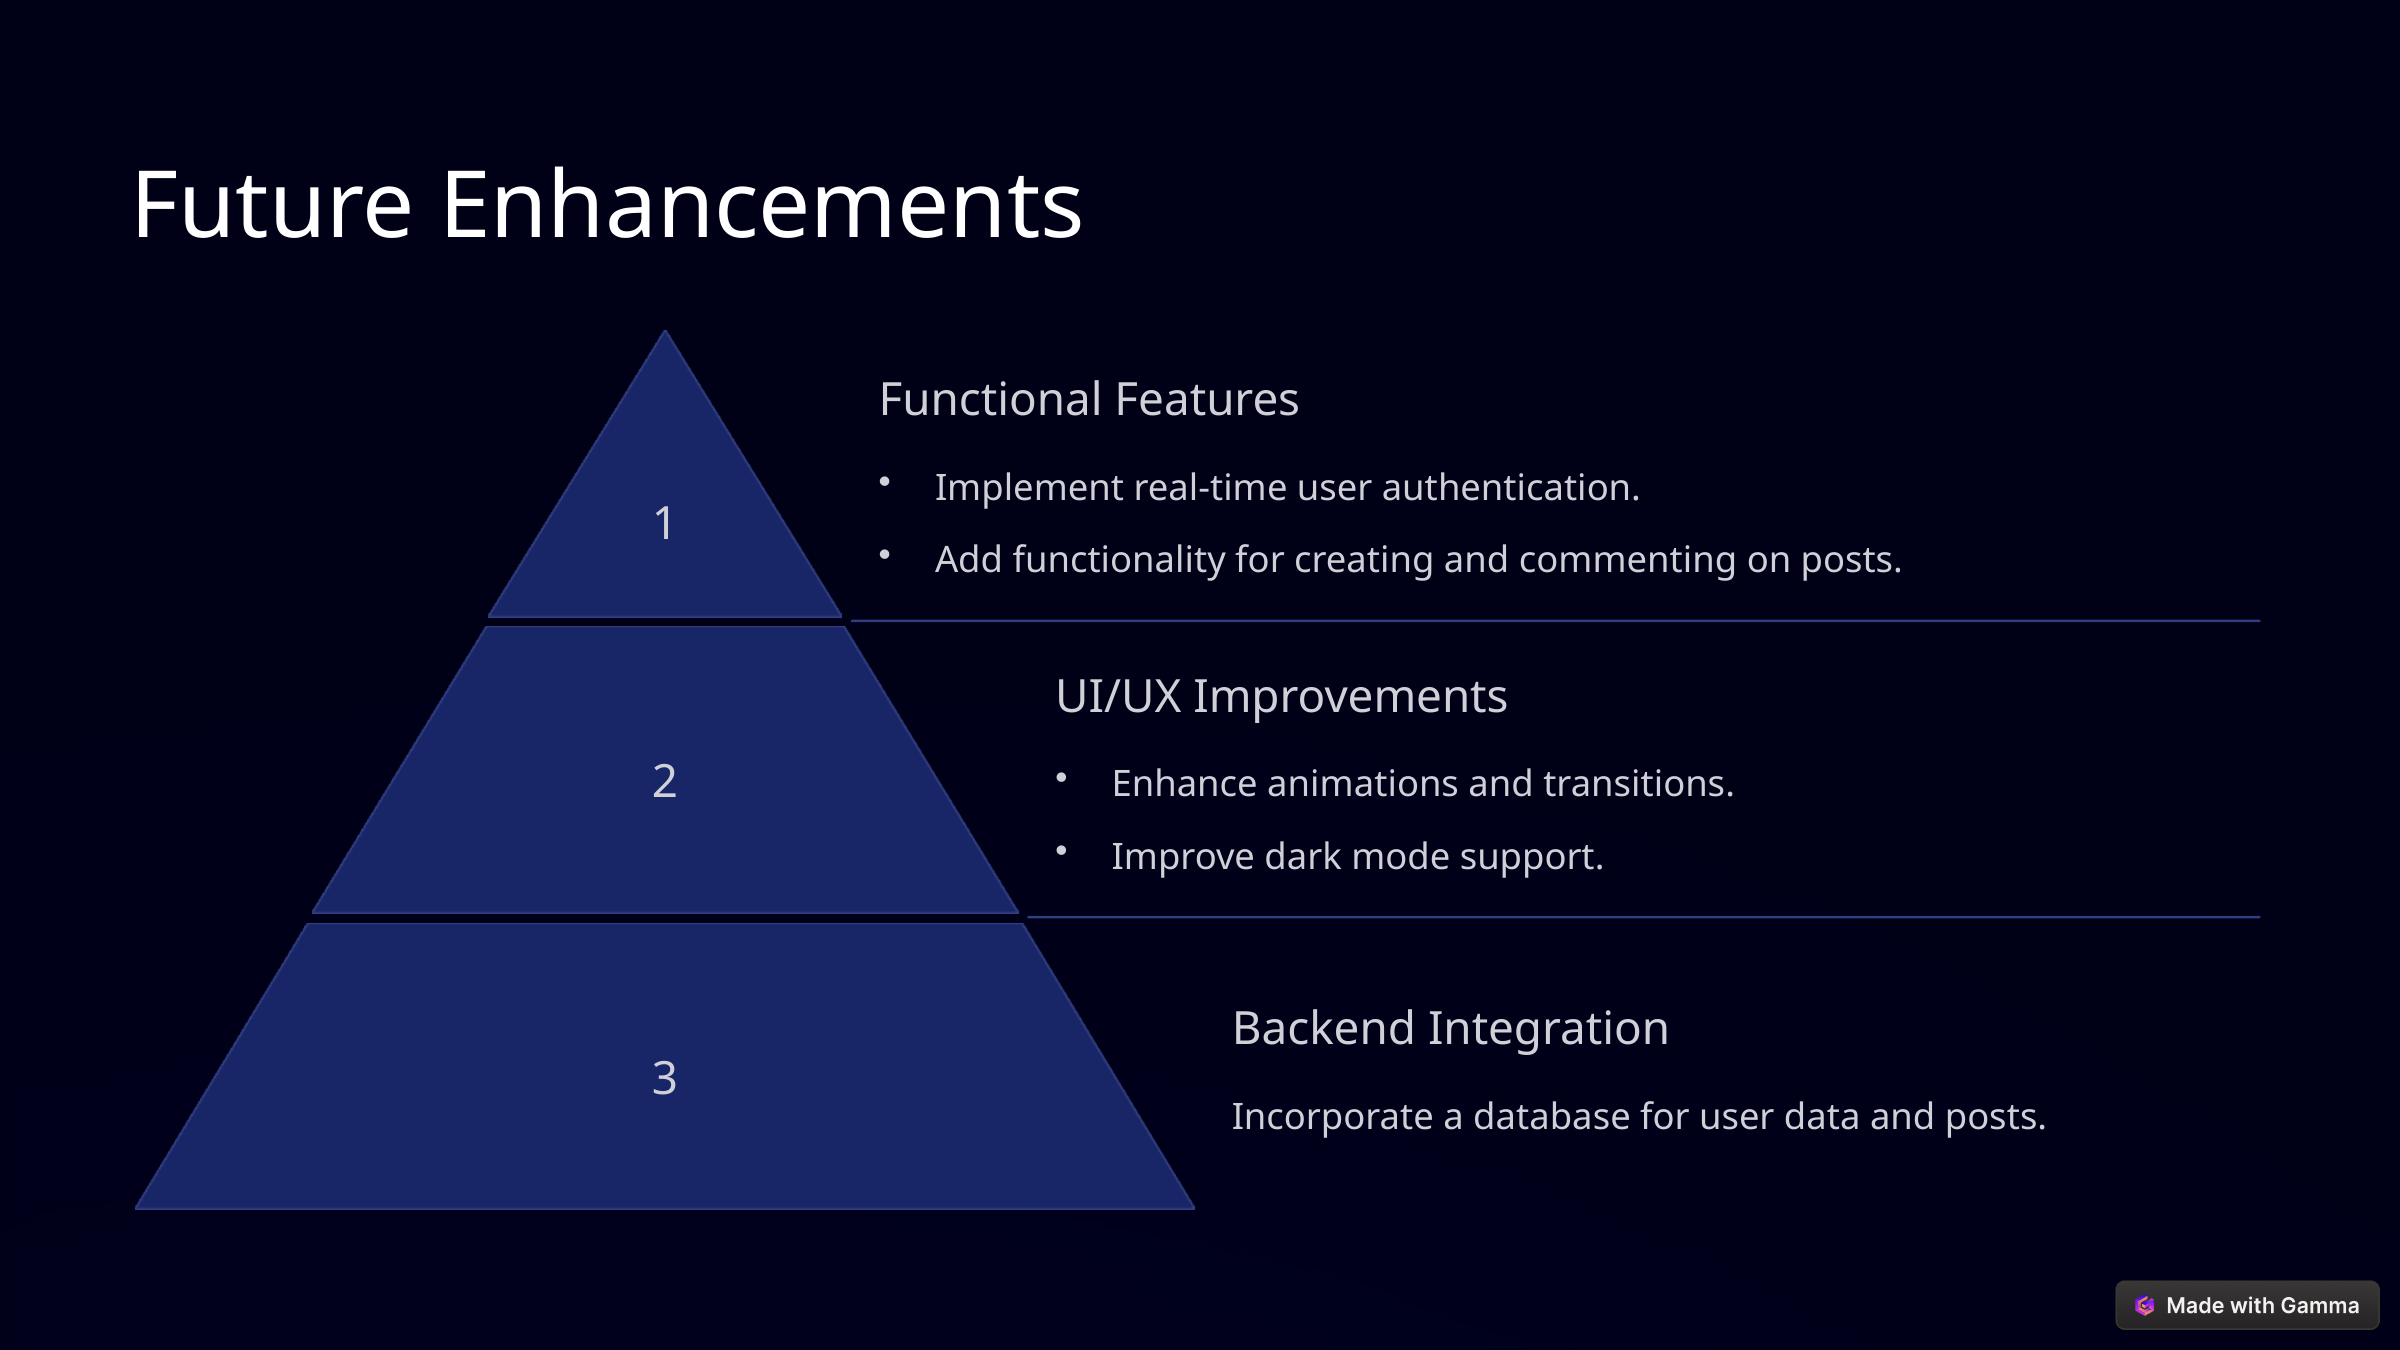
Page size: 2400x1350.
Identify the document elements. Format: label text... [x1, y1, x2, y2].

text_box Enhance animations and transitions. [1055, 744, 1716, 804]
picture [2106, 1271, 2389, 1339]
text_box UI/UX Improvements [1055, 664, 1521, 723]
text_box Future Enhancements [130, 139, 1061, 257]
text_box Functional Features [878, 367, 1344, 426]
text_box Improve dark mode support. [1055, 817, 1716, 877]
text_box Incorporate a database for user data and posts. [1231, 1076, 2017, 1137]
picture [311, 626, 1019, 914]
picture [135, 923, 1195, 1211]
picture [488, 330, 842, 618]
text_box Backend Integration [1231, 996, 1697, 1055]
text_box [850, 619, 2261, 623]
text_box Implement real-time user authentication. [878, 448, 1869, 508]
text_box Add functionality for creating and commenting on posts. [878, 520, 1869, 581]
text_box [1027, 915, 2261, 919]
